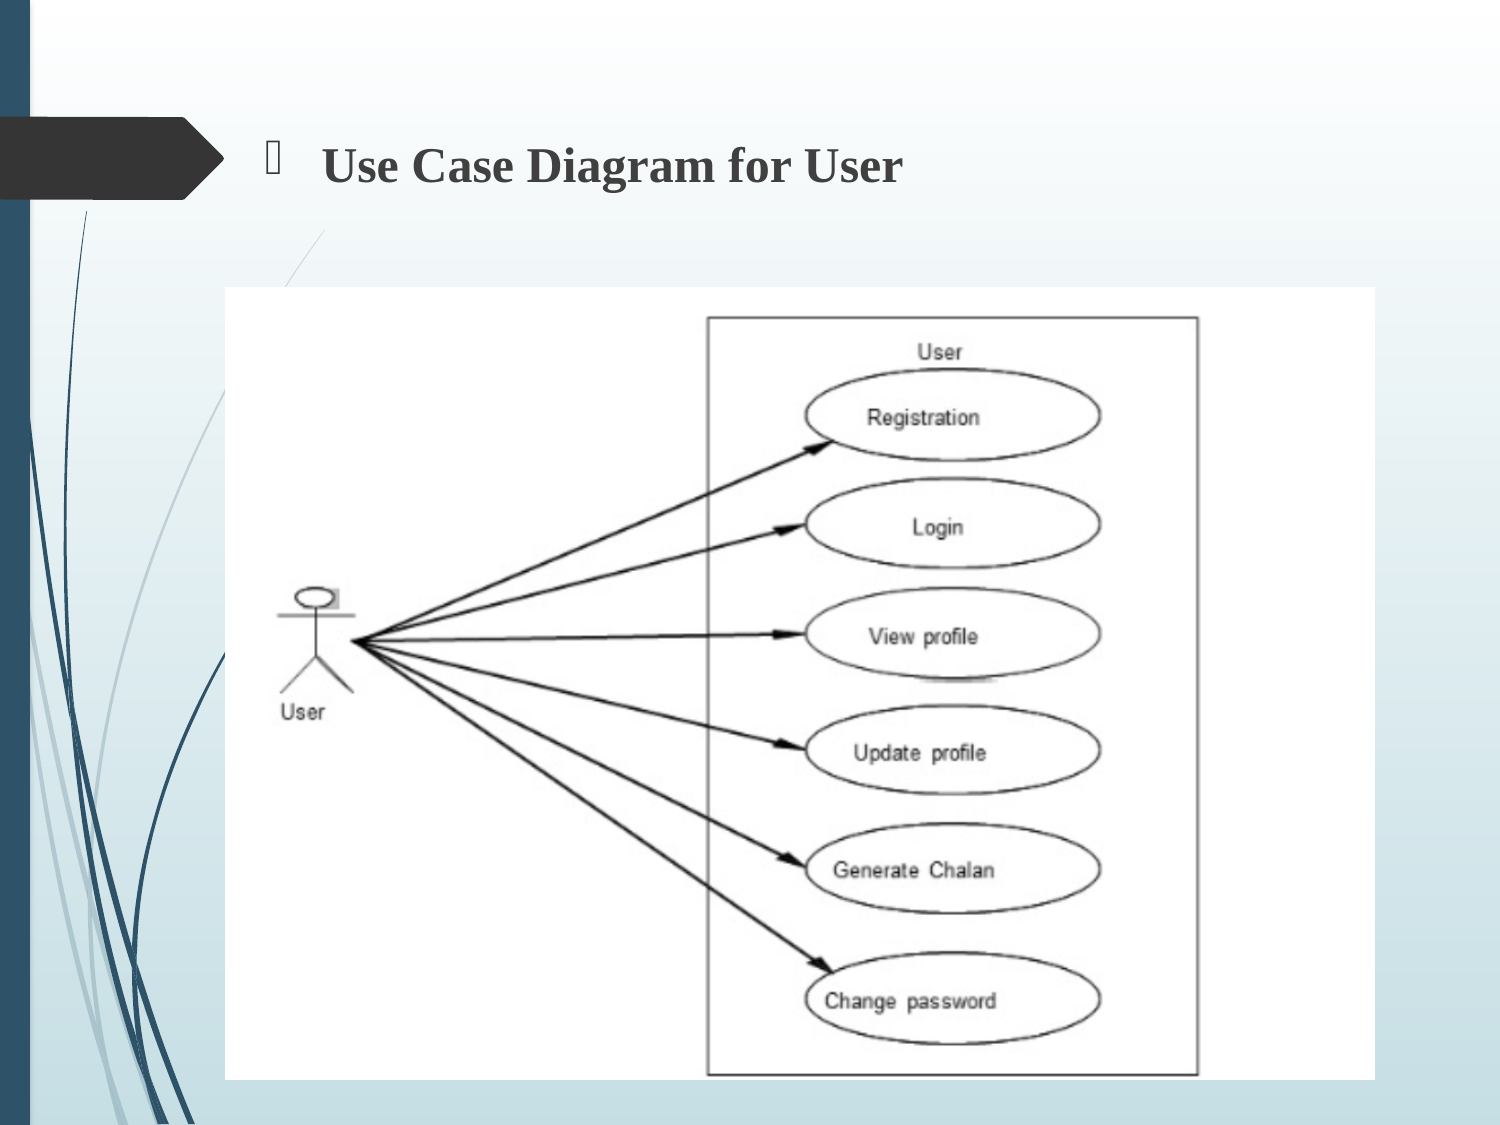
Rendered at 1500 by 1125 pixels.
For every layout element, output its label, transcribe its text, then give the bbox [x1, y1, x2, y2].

picture [224, 287, 1376, 1080]
list Use Case Diagram for User [249, 125, 1107, 286]
